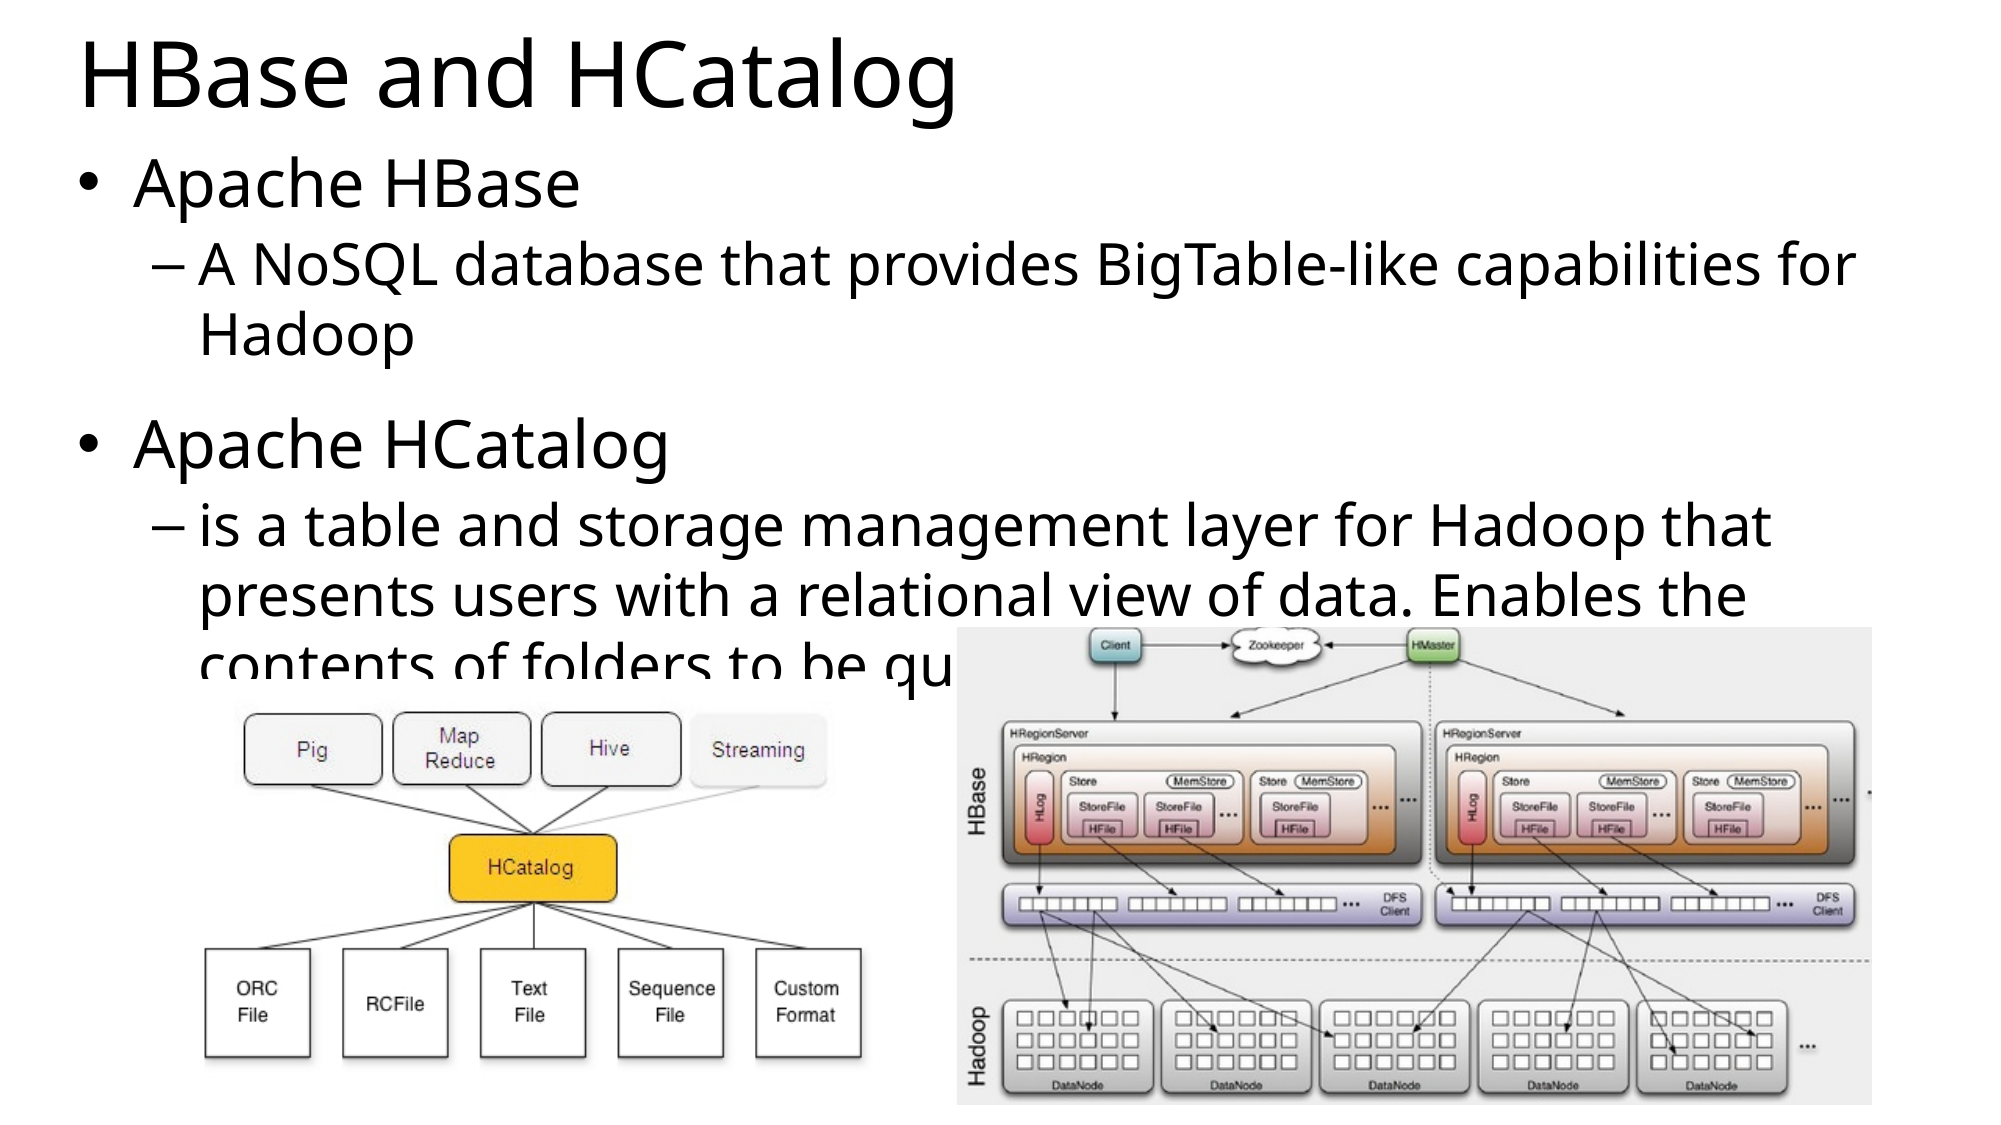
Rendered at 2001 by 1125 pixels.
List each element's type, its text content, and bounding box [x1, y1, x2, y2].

picture [956, 627, 1873, 1105]
picture [172, 678, 898, 1105]
title HBase and HCatalog [62, 29, 1953, 205]
list Apache HBase A NoSQL database that provides BigTable-like capabilities for Hadoop Apache HCatalog is a table and storage management layer for Hadoop that presents users with a relational view of data. Enables the contents of folders to be queried as tables, using SQL-like query semantics [62, 133, 1932, 1042]
